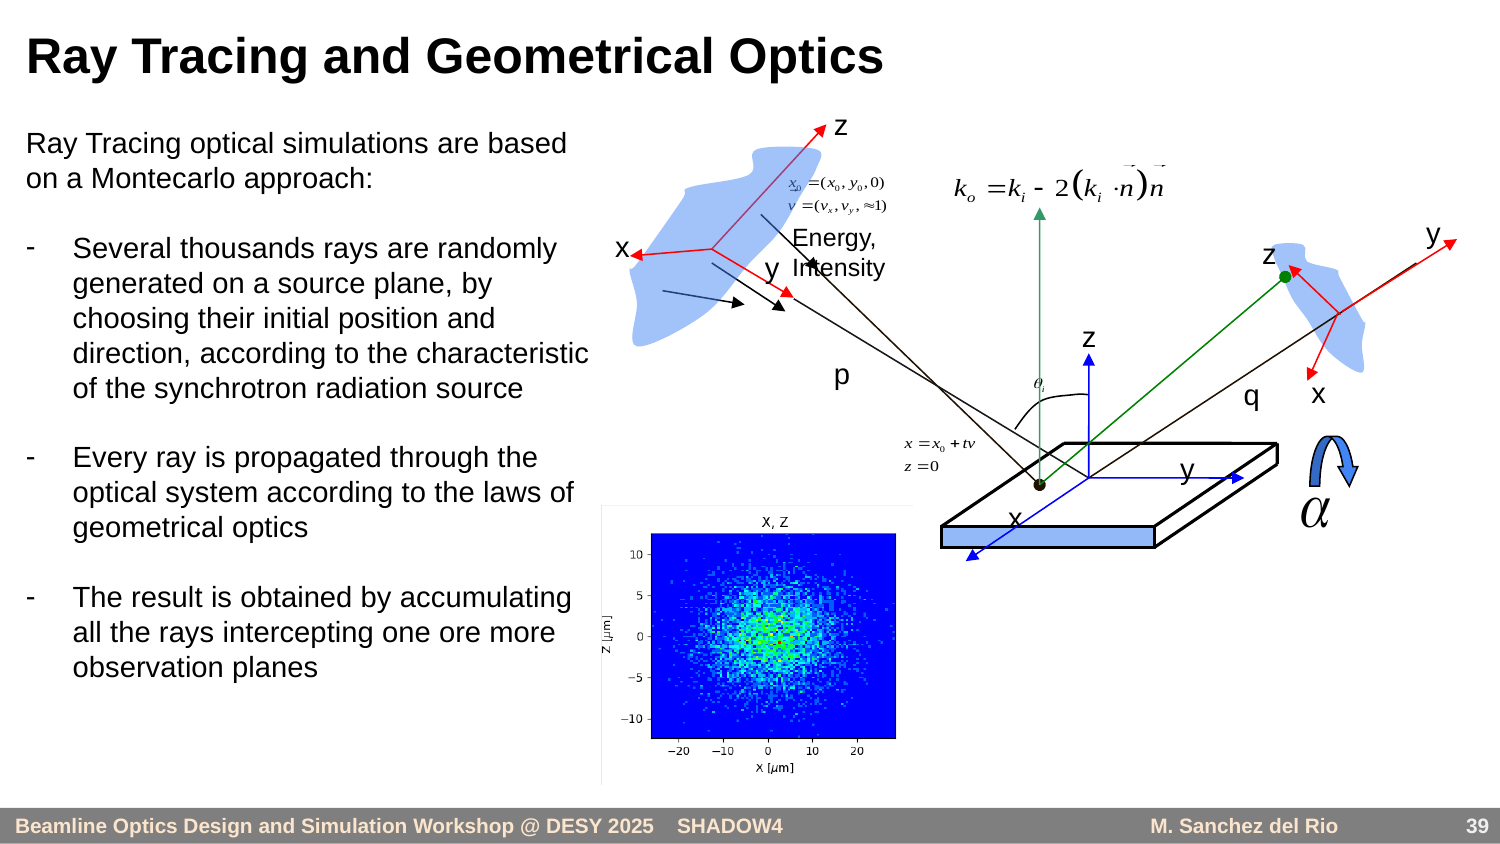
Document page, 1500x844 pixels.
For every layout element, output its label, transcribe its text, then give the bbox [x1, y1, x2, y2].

title Ray Tracing and Geometrical Optics [11, 0, 1480, 139]
text_box Ray Tracing optical simulations are based on a Montecarlo approach: Several thousands rays are randomly generated on a source plane, by choosing their initial position and direction, according to the characteristic of the synchrotron radiation source Every ray is propagated through the optical system according to the laws of geometrical optics The result is obtained by accumulating all the rays intercepting one ore more observation planes [10, 116, 599, 691]
slide_number 39 [1390, 805, 1500, 844]
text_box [605, 98, 1451, 562]
picture [600, 505, 913, 785]
